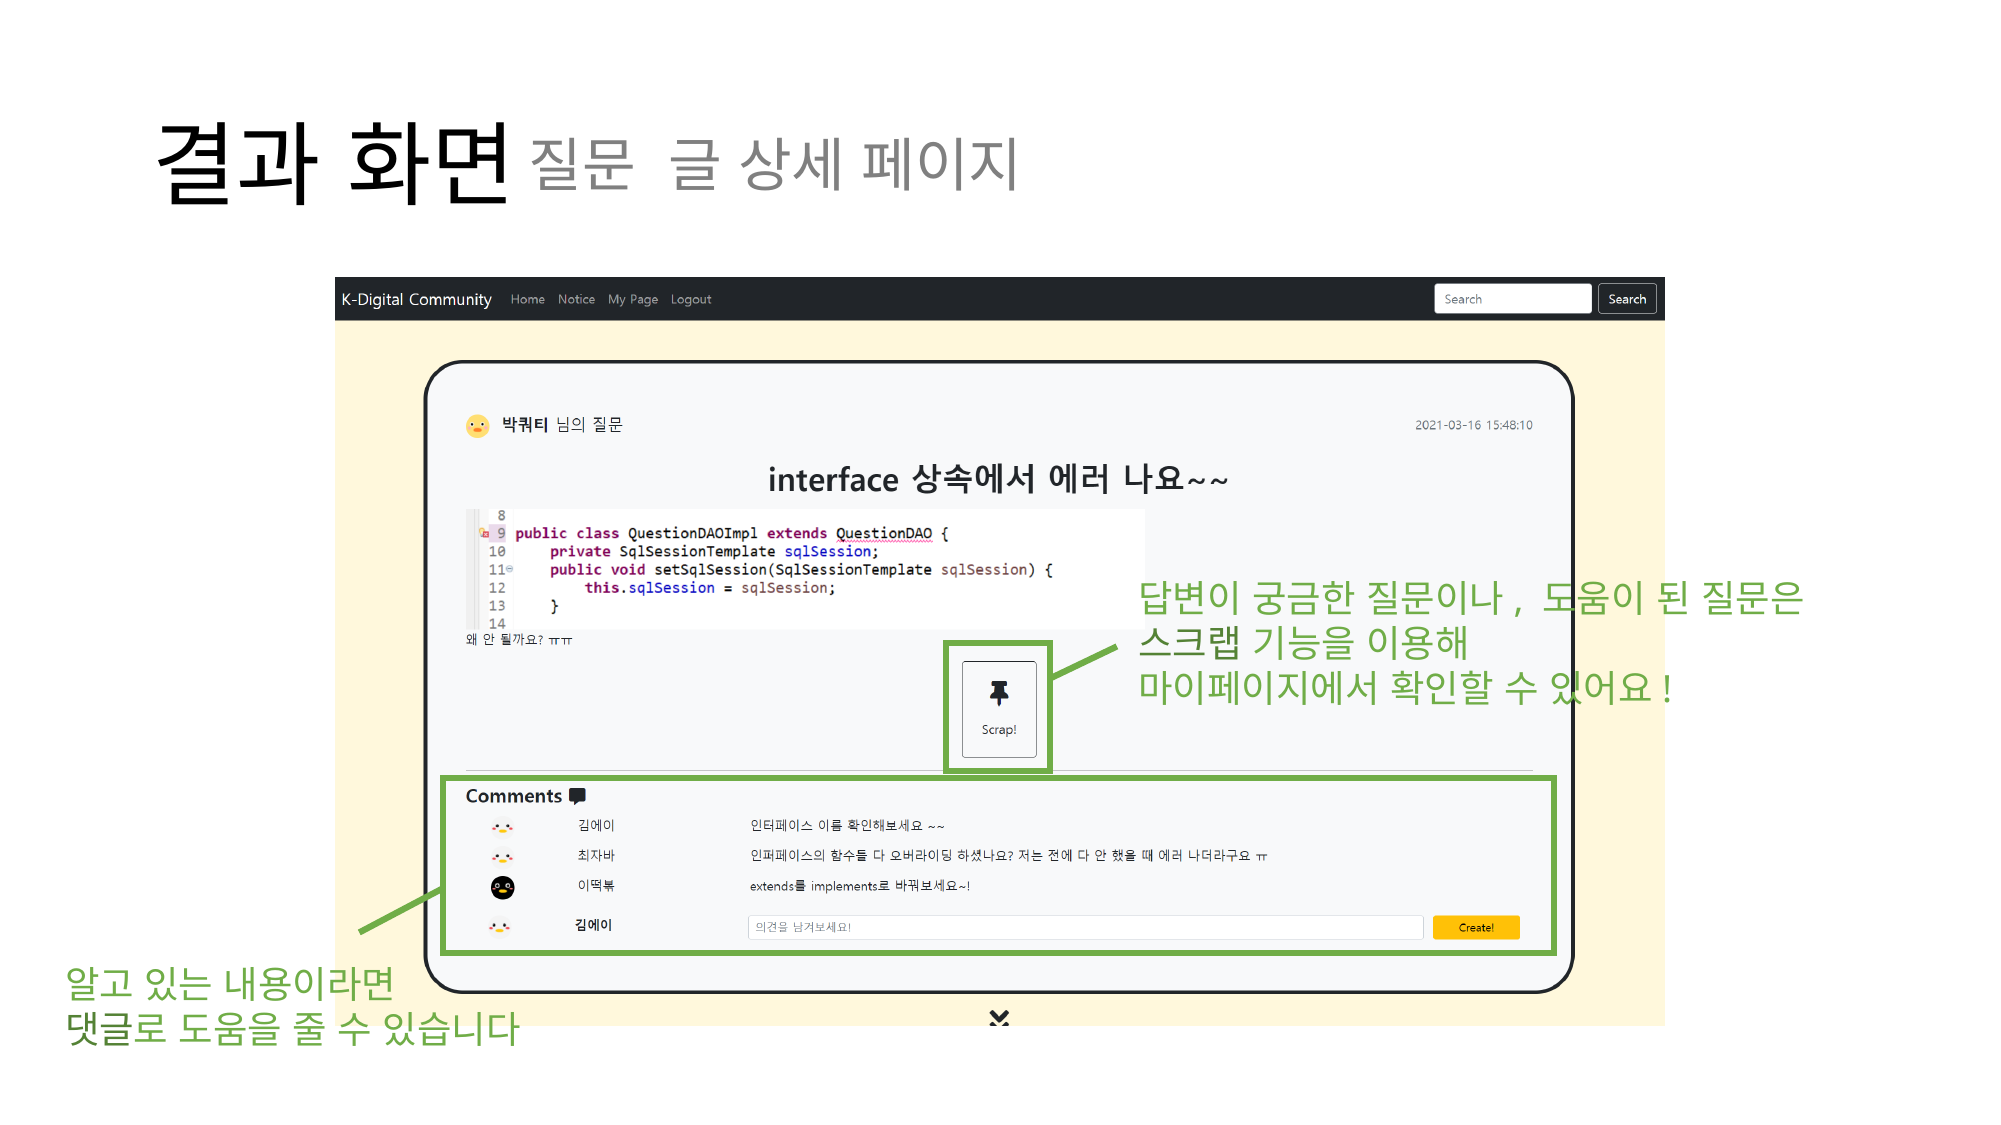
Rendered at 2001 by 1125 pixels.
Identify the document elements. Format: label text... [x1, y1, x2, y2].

title 결과 화면 [137, 59, 1863, 278]
picture [335, 277, 1665, 1026]
text_box 답변이 궁금한 질문이나, 도움이 된 질문은 스크랩 기능을 이용해 마이페이지에서 확인할 수 있어요! [1665, 568, 2000, 718]
list 질문 글 상세 페이지 [513, 128, 1166, 209]
text_box 알고 있는 내용이라면 댓글로 도움을 줄 수 있습니다 [50, 953, 932, 1059]
